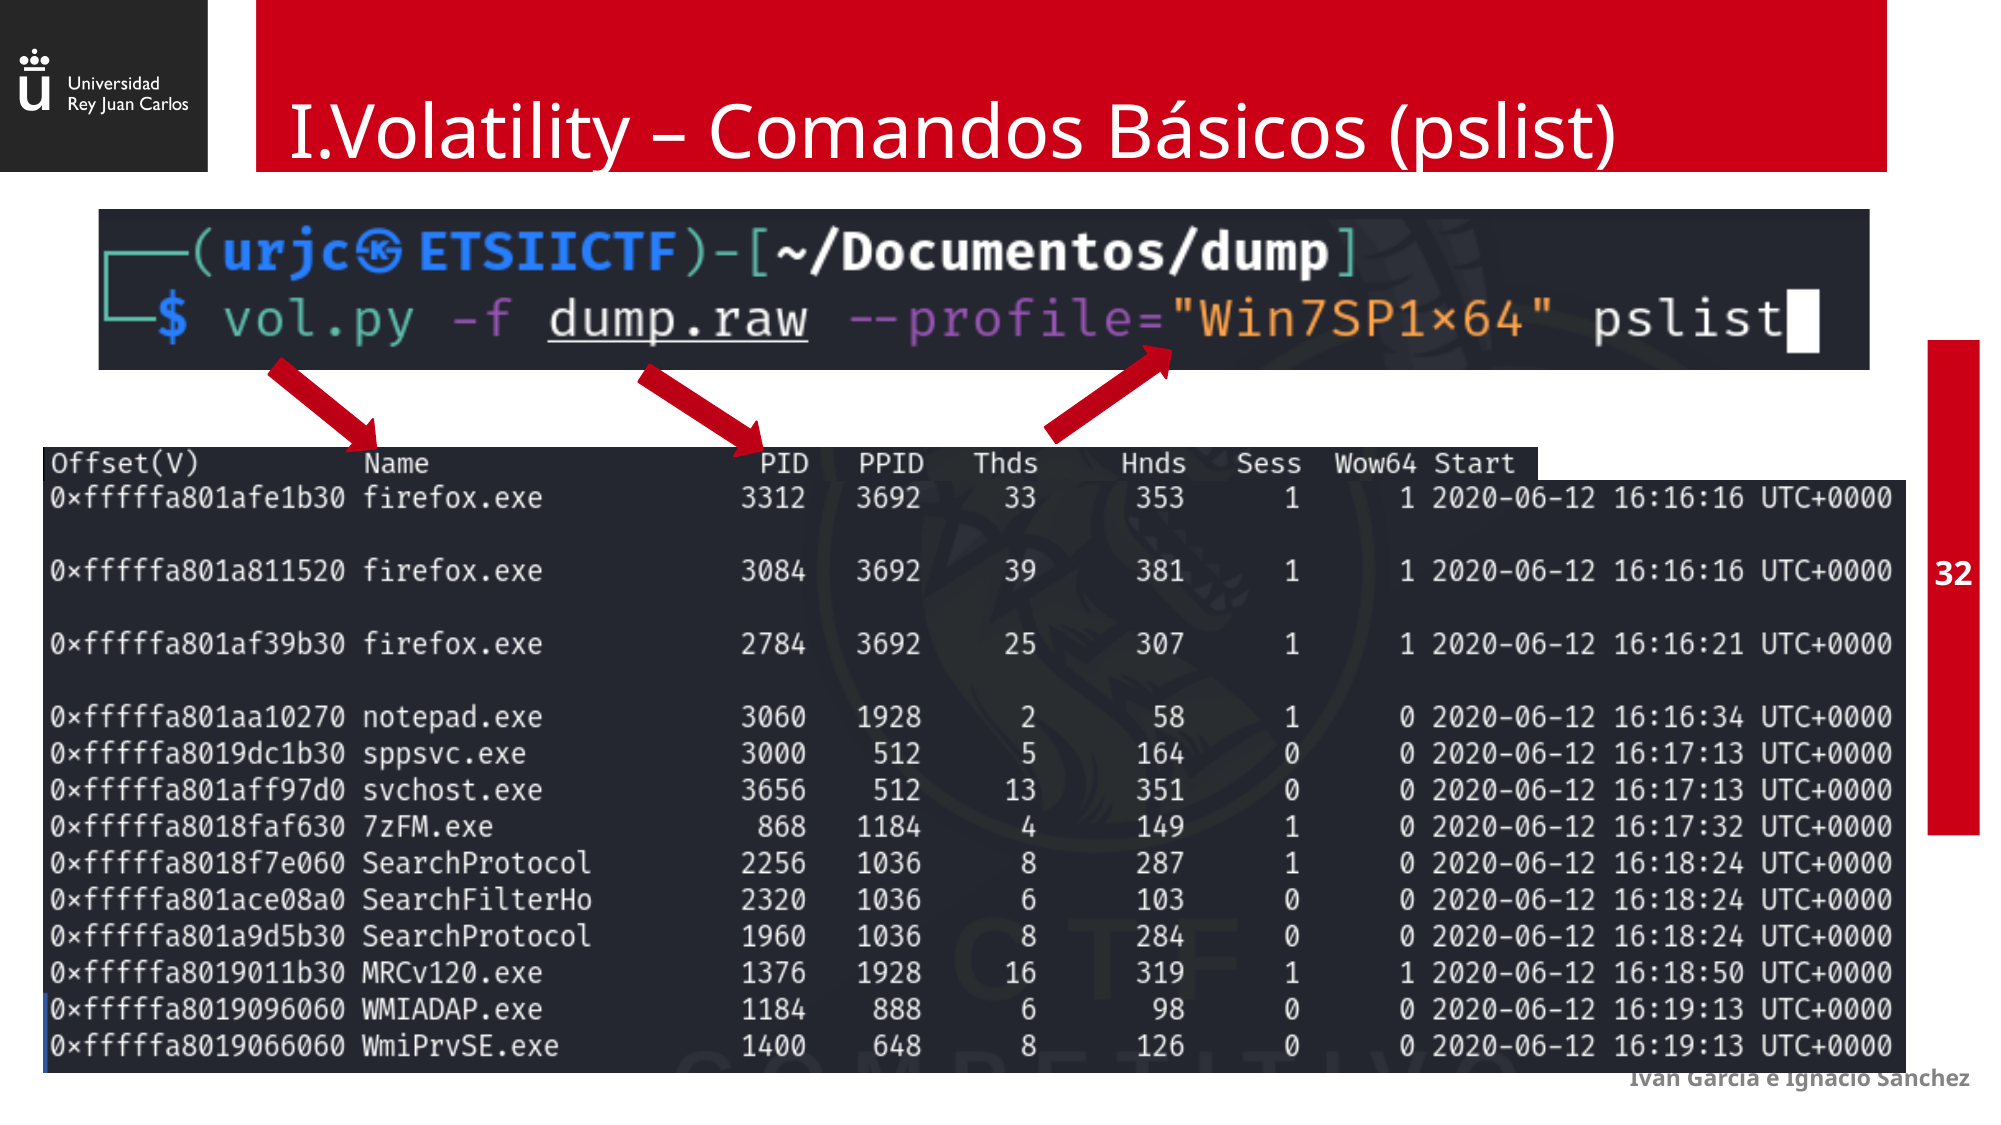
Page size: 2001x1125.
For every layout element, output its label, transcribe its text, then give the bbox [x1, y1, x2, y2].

picture [98, 209, 1871, 370]
text_box [1043, 370, 1169, 445]
slide_number 32 [1906, 544, 2000, 605]
text_box [267, 370, 378, 447]
text_box [637, 370, 764, 447]
footer Iván García e Ignacio Sánchez [671, 1060, 1986, 1121]
picture [0, 27, 244, 143]
picture [42, 447, 1906, 1074]
title I.Volatility – Comandos Básicos (pslist) [274, 9, 1829, 182]
